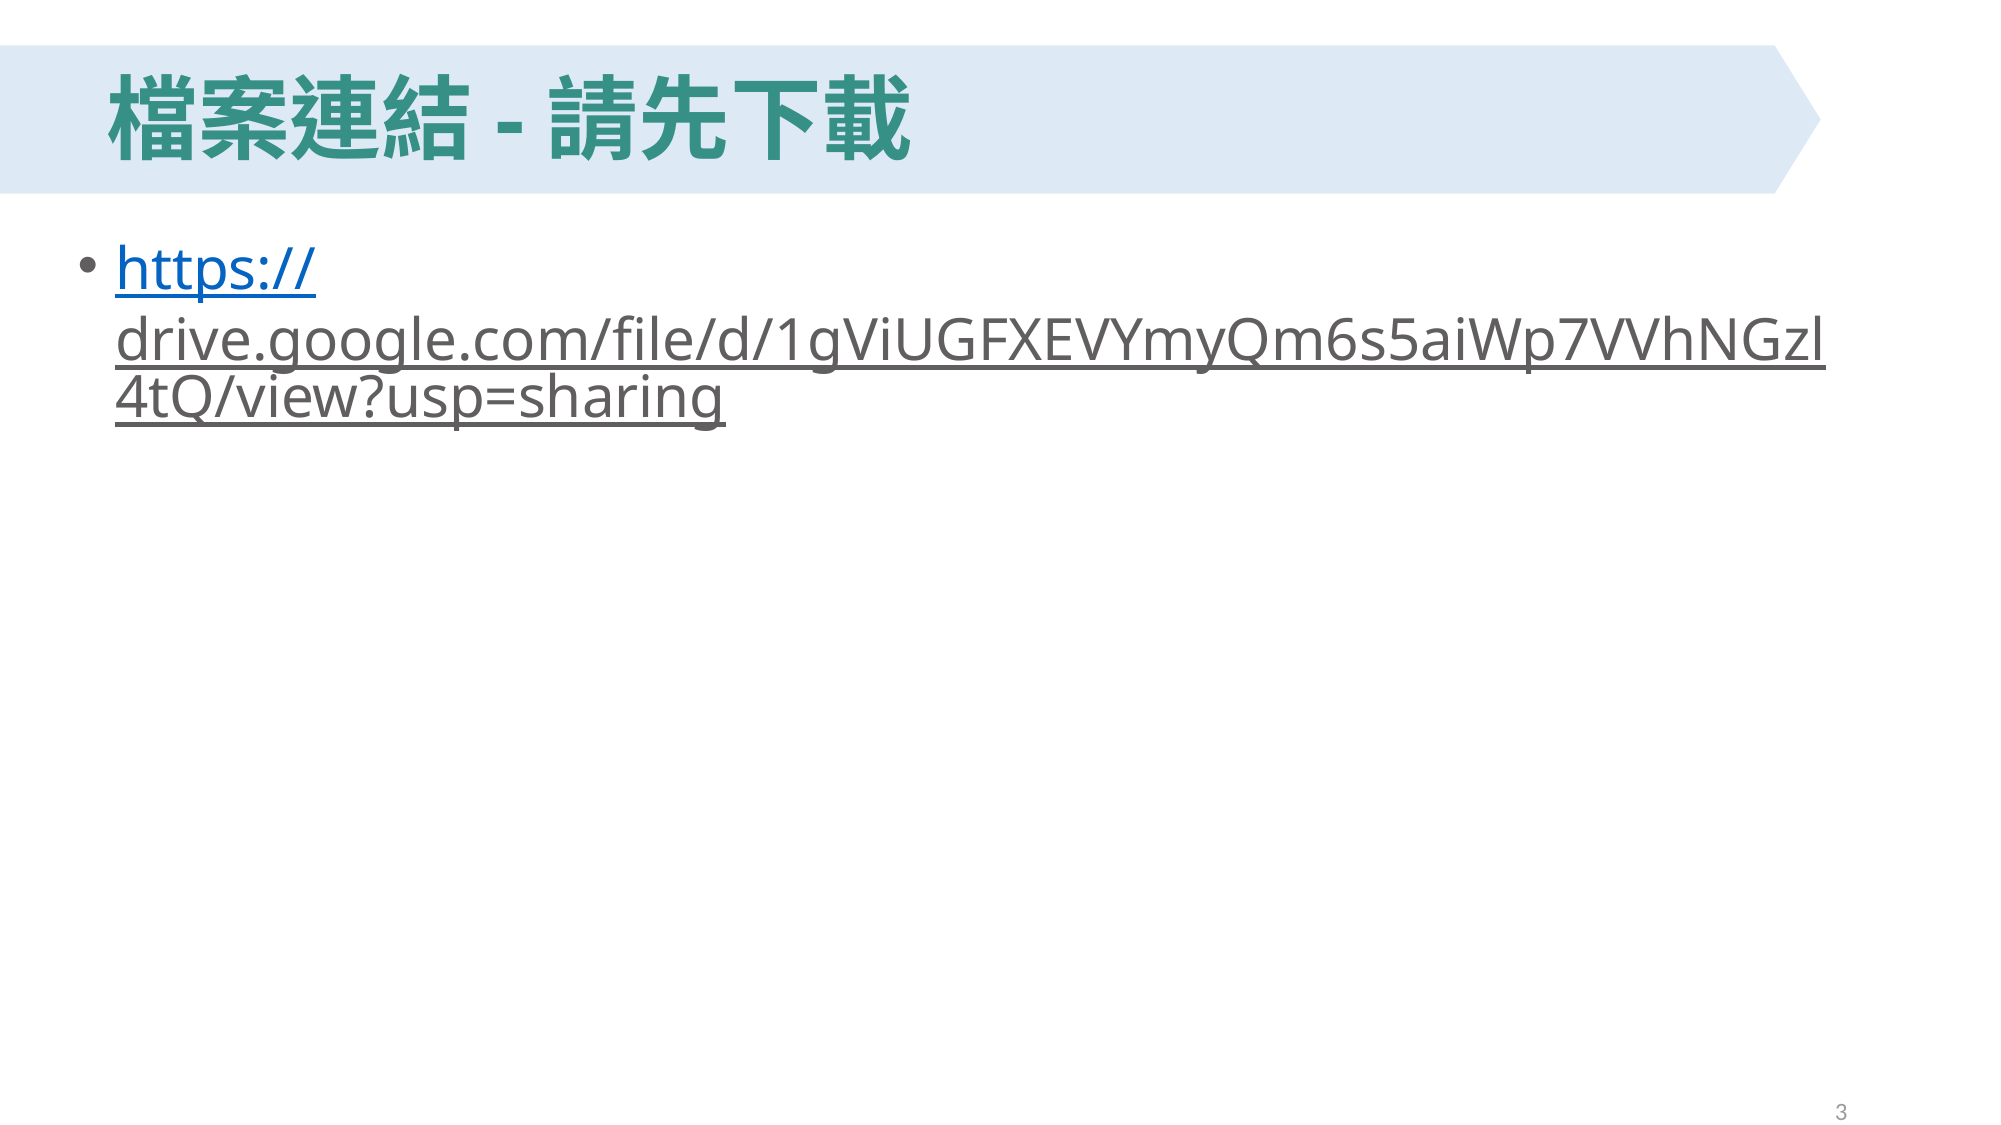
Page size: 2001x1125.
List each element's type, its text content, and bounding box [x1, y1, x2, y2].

list https://drive.google.com/file/d/1gViUGFXEVYmyQm6s5aiWp7VVhNGzl4tQ/view?usp=sharing [62, 224, 1863, 1065]
slide_number 3 [1412, 1096, 1863, 1125]
title 檔案連結-請先下載 [91, 59, 1756, 187]
